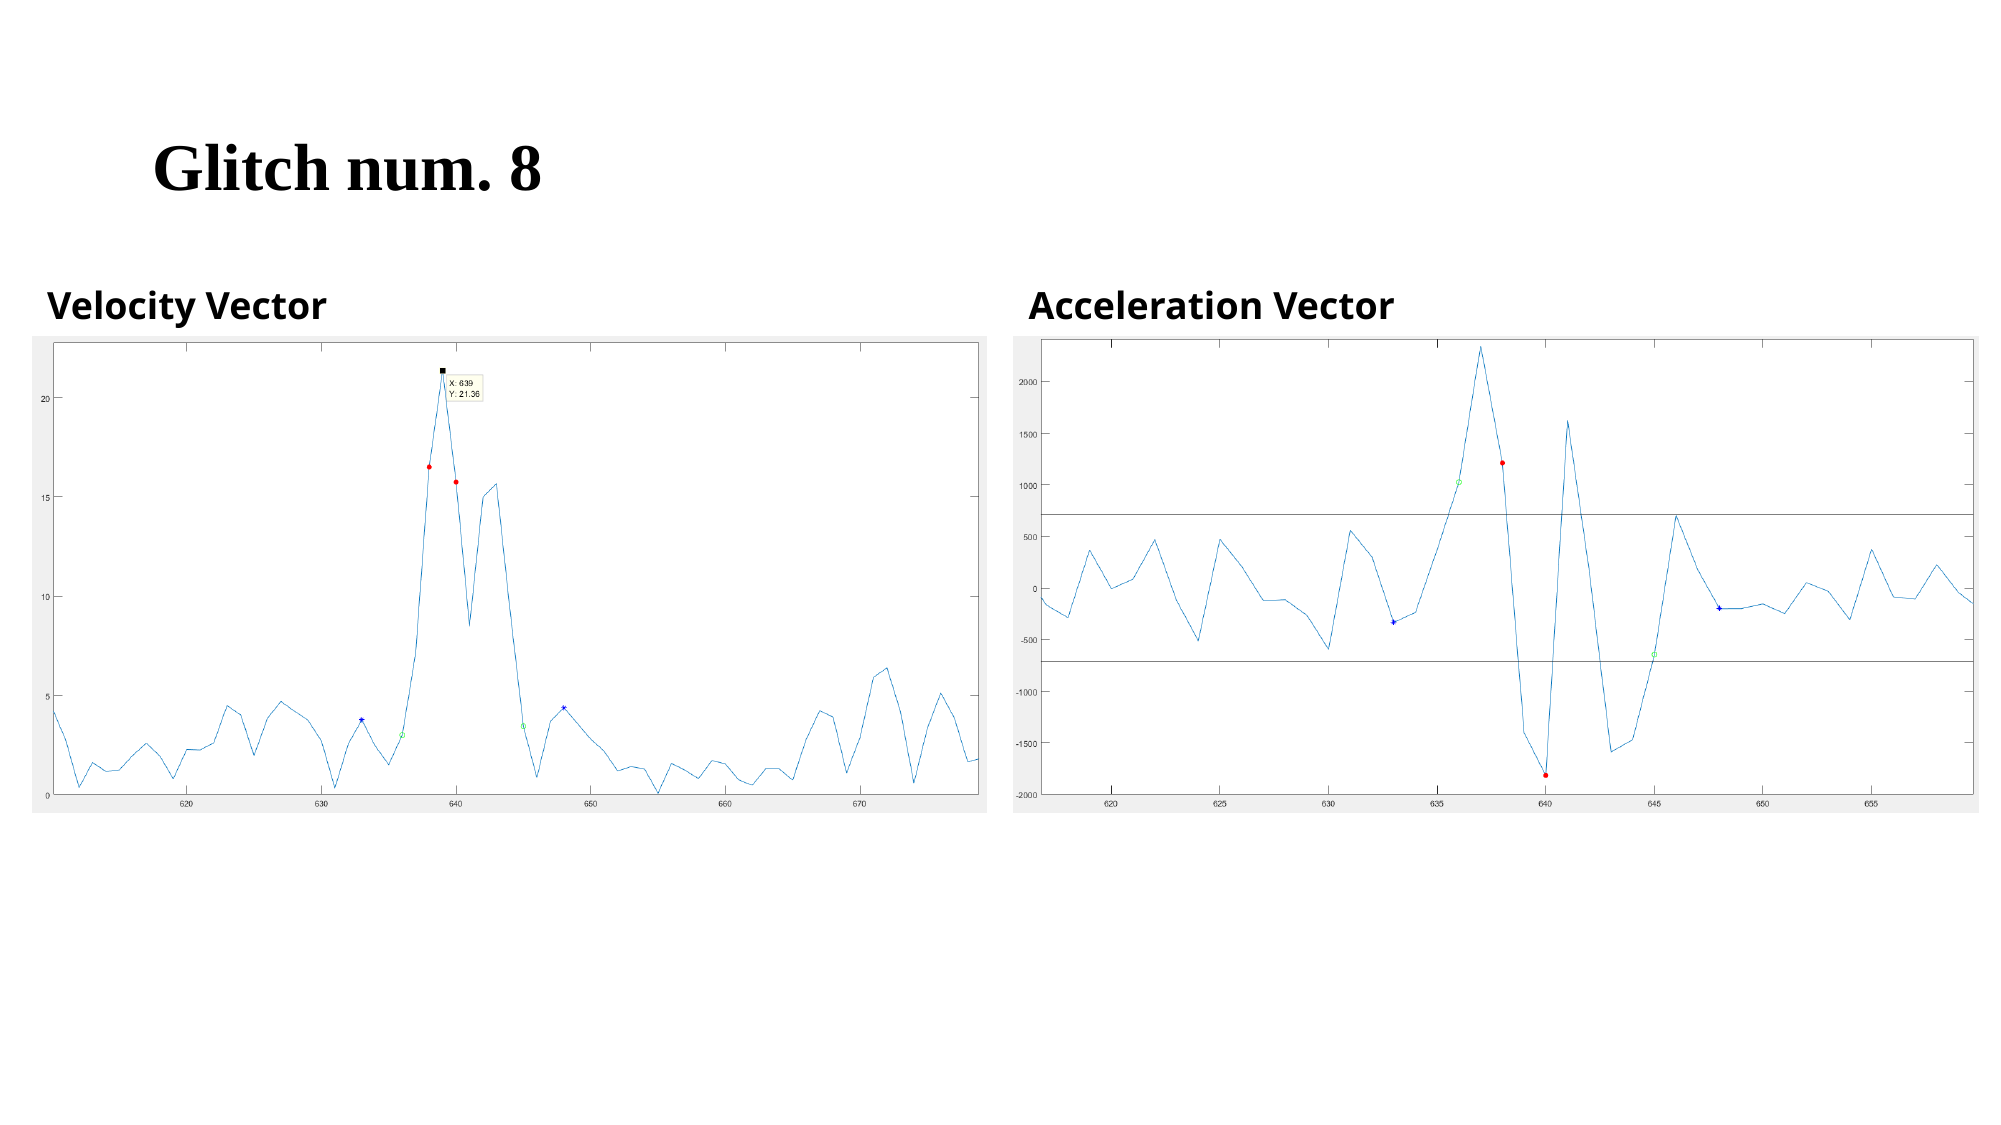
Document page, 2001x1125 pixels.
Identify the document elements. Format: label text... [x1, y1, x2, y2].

picture [32, 336, 987, 813]
text_box Acceleration Vector [1013, 274, 1528, 335]
title Glitch num. 8 [137, 59, 1863, 278]
picture [1013, 336, 1979, 813]
text_box Velocity Vector [32, 274, 547, 335]
